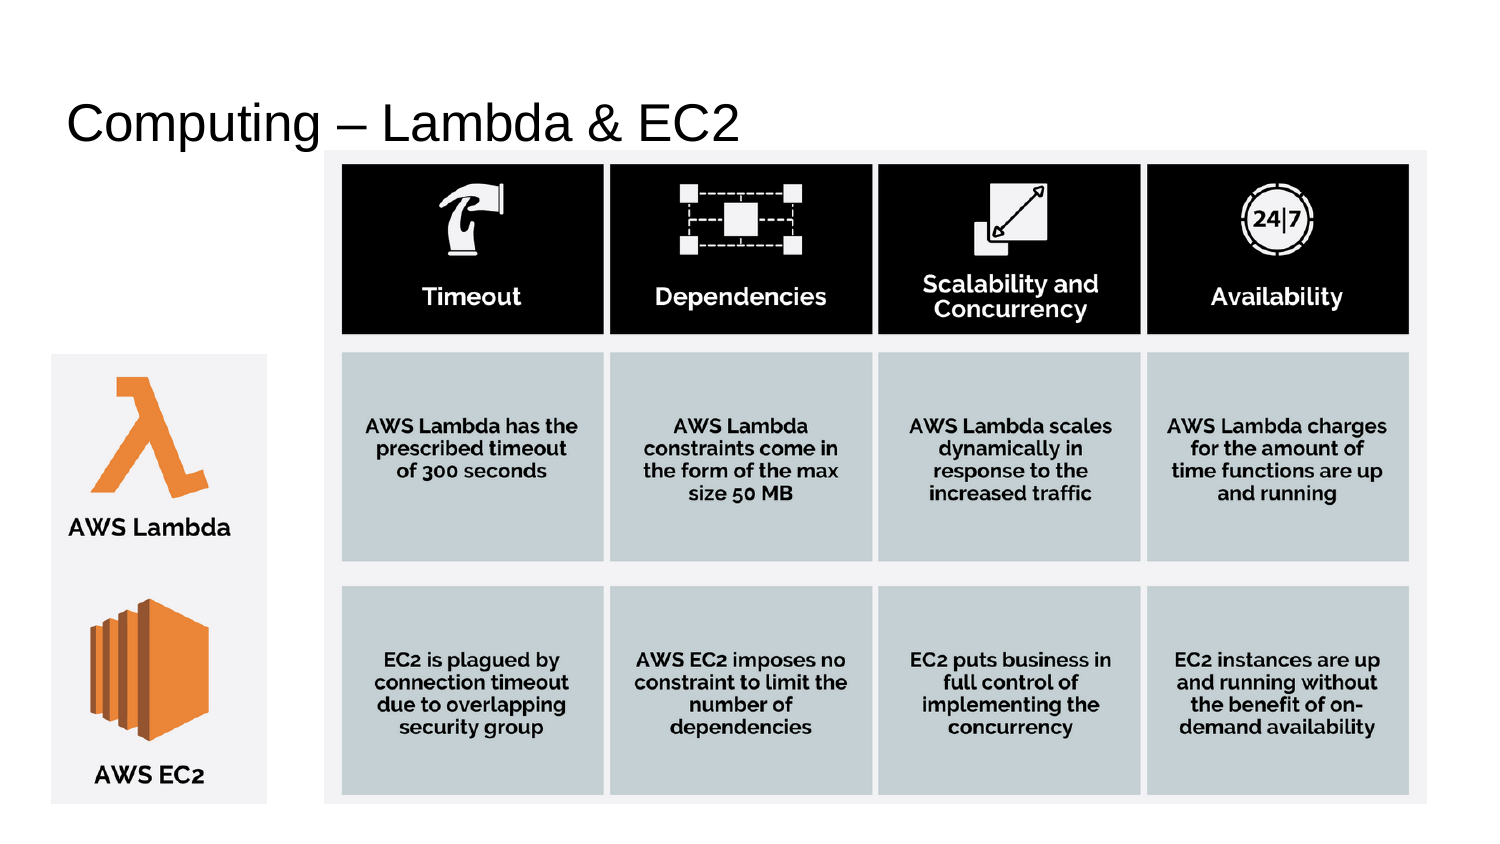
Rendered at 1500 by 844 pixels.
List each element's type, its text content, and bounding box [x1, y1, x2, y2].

picture [324, 150, 1427, 805]
picture [50, 354, 267, 805]
title Computing – Lambda & EC2 [51, 72, 1449, 167]
